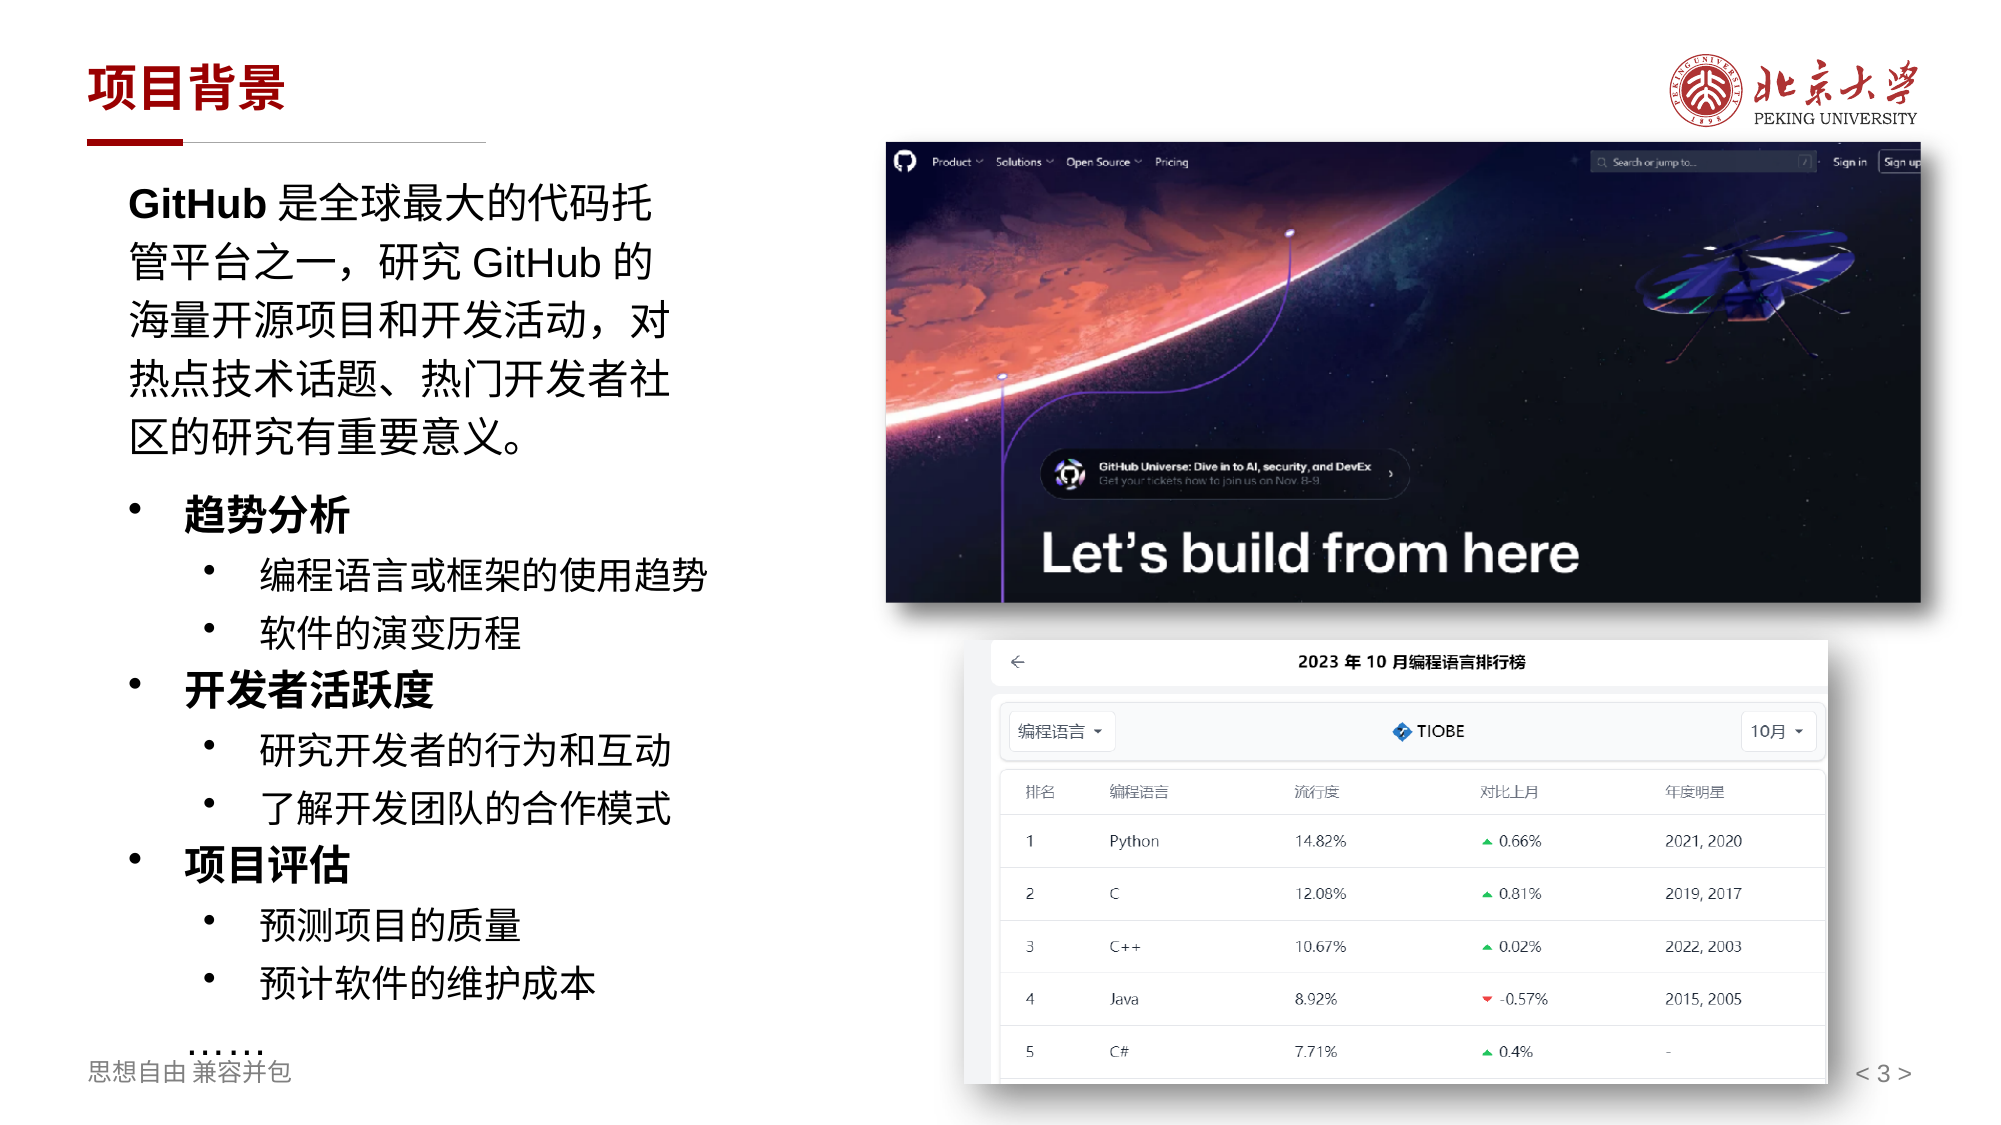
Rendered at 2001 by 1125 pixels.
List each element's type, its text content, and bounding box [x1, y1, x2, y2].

title 项目背景 [72, 39, 1559, 142]
text_box 趋势分析 编程语言或框架的使用趋势 软件的演变历程 开发者活跃度 研究开发者的行为和互动 了解开发团队的合作模式 项目评估 预测项目的质量 预计软件的维护成本 …… [113, 472, 786, 993]
picture [866, 122, 1969, 1084]
slide_number < 3 > [1870, 1048, 1928, 1097]
text_box GitHub是全球最大的代码托管平台之一，研究GitHub的海量开源项目和开发活动，对热点技术话题、热门开发者社区的研究有重要意义。 [113, 161, 704, 329]
